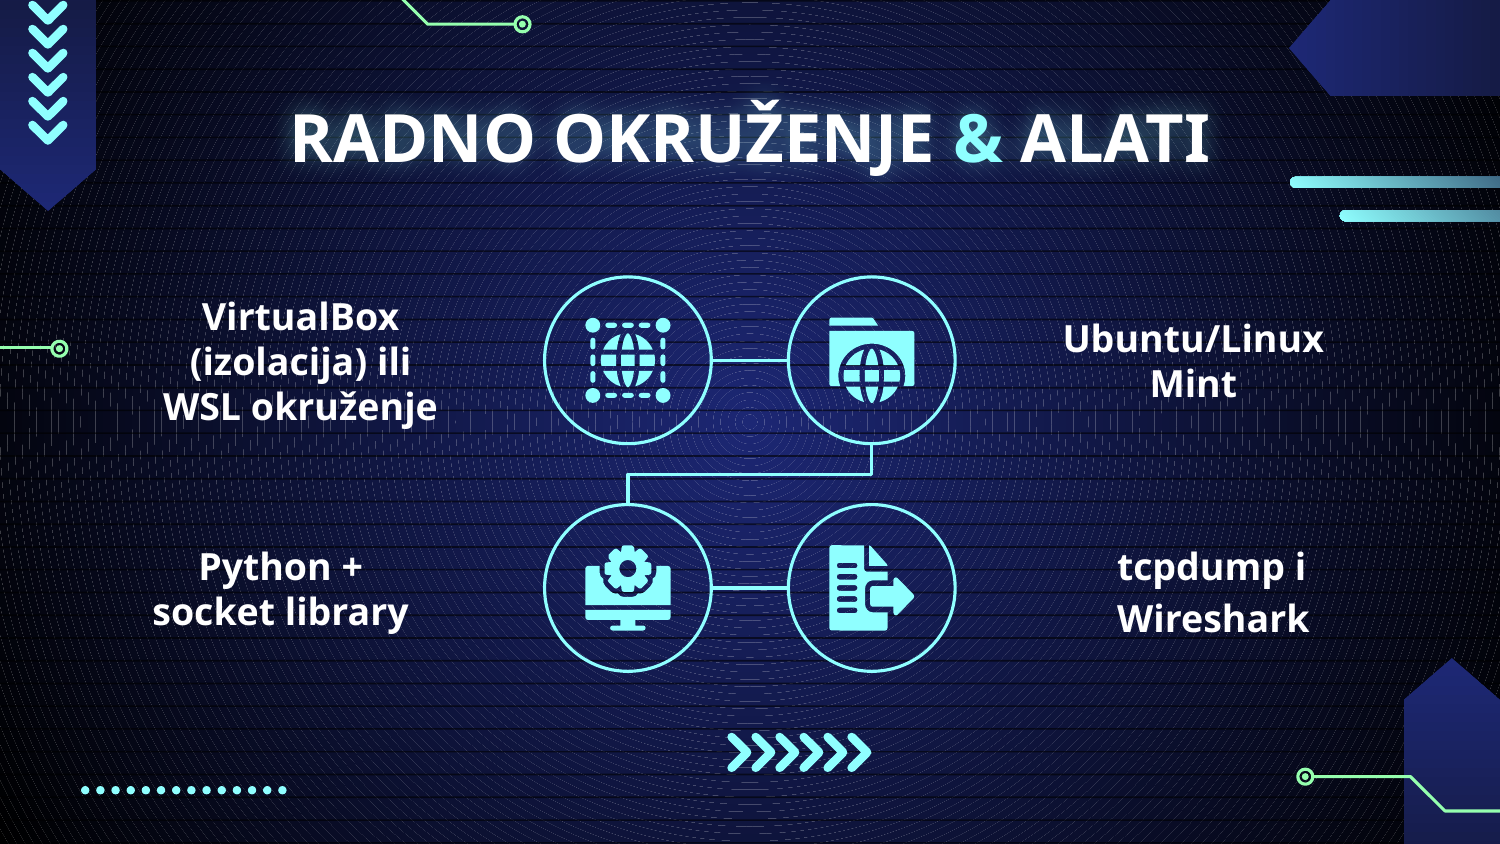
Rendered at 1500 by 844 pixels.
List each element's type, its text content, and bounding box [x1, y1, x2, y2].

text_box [719, 351, 781, 359]
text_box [585, 545, 671, 631]
text_box [788, 276, 956, 444]
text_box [1289, 176, 1500, 222]
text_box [726, 732, 873, 773]
title RADNO OKRUŽENJE & ALATI [116, 88, 1383, 183]
text_box [544, 504, 712, 672]
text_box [828, 317, 915, 404]
text_box Ubuntu/Linux Mint [1017, 327, 1370, 394]
text_box [788, 504, 956, 672]
text_box [544, 276, 712, 444]
text_box Python + socket library [84, 555, 477, 621]
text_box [719, 368, 781, 587]
text_box VirtualBox (izolacija) ili WSL okruženje [124, 327, 477, 394]
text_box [828, 544, 915, 631]
text_box tcpdump i Wireshark [1017, 555, 1370, 621]
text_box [585, 317, 671, 404]
